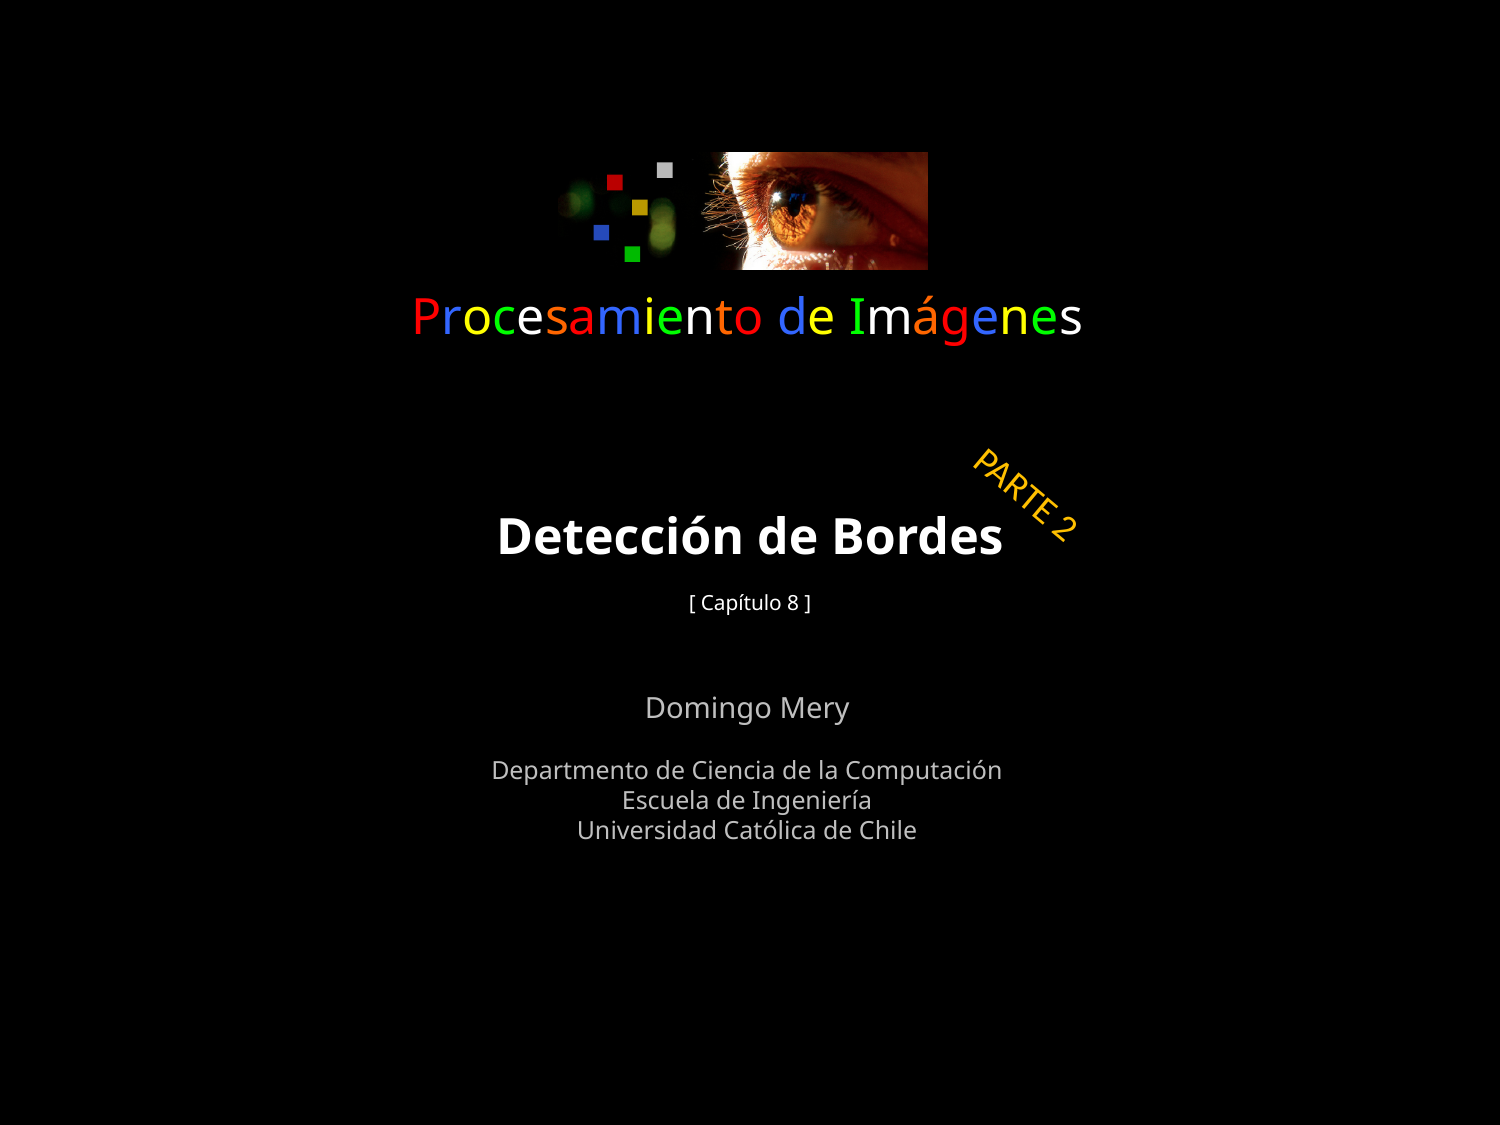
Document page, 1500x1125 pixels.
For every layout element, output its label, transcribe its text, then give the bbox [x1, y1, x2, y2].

text_box Detección de Bordes [ Capítulo 8 ] [0, 497, 1500, 673]
text_box Procesamiento de Imágenes Domingo Mery Departmento de Ciencia de la Computación Escuela de Ingeniería Universidad Católica de Chile [396, 277, 1098, 497]
picture [557, 152, 928, 270]
text_box PARTE 2 [951, 421, 1106, 565]
text_box Procesamiento de Imágenes Domingo Mery Departmento de Ciencia de la Computación Escuela de Ingeniería Universidad Católica de Chile [396, 673, 1098, 852]
